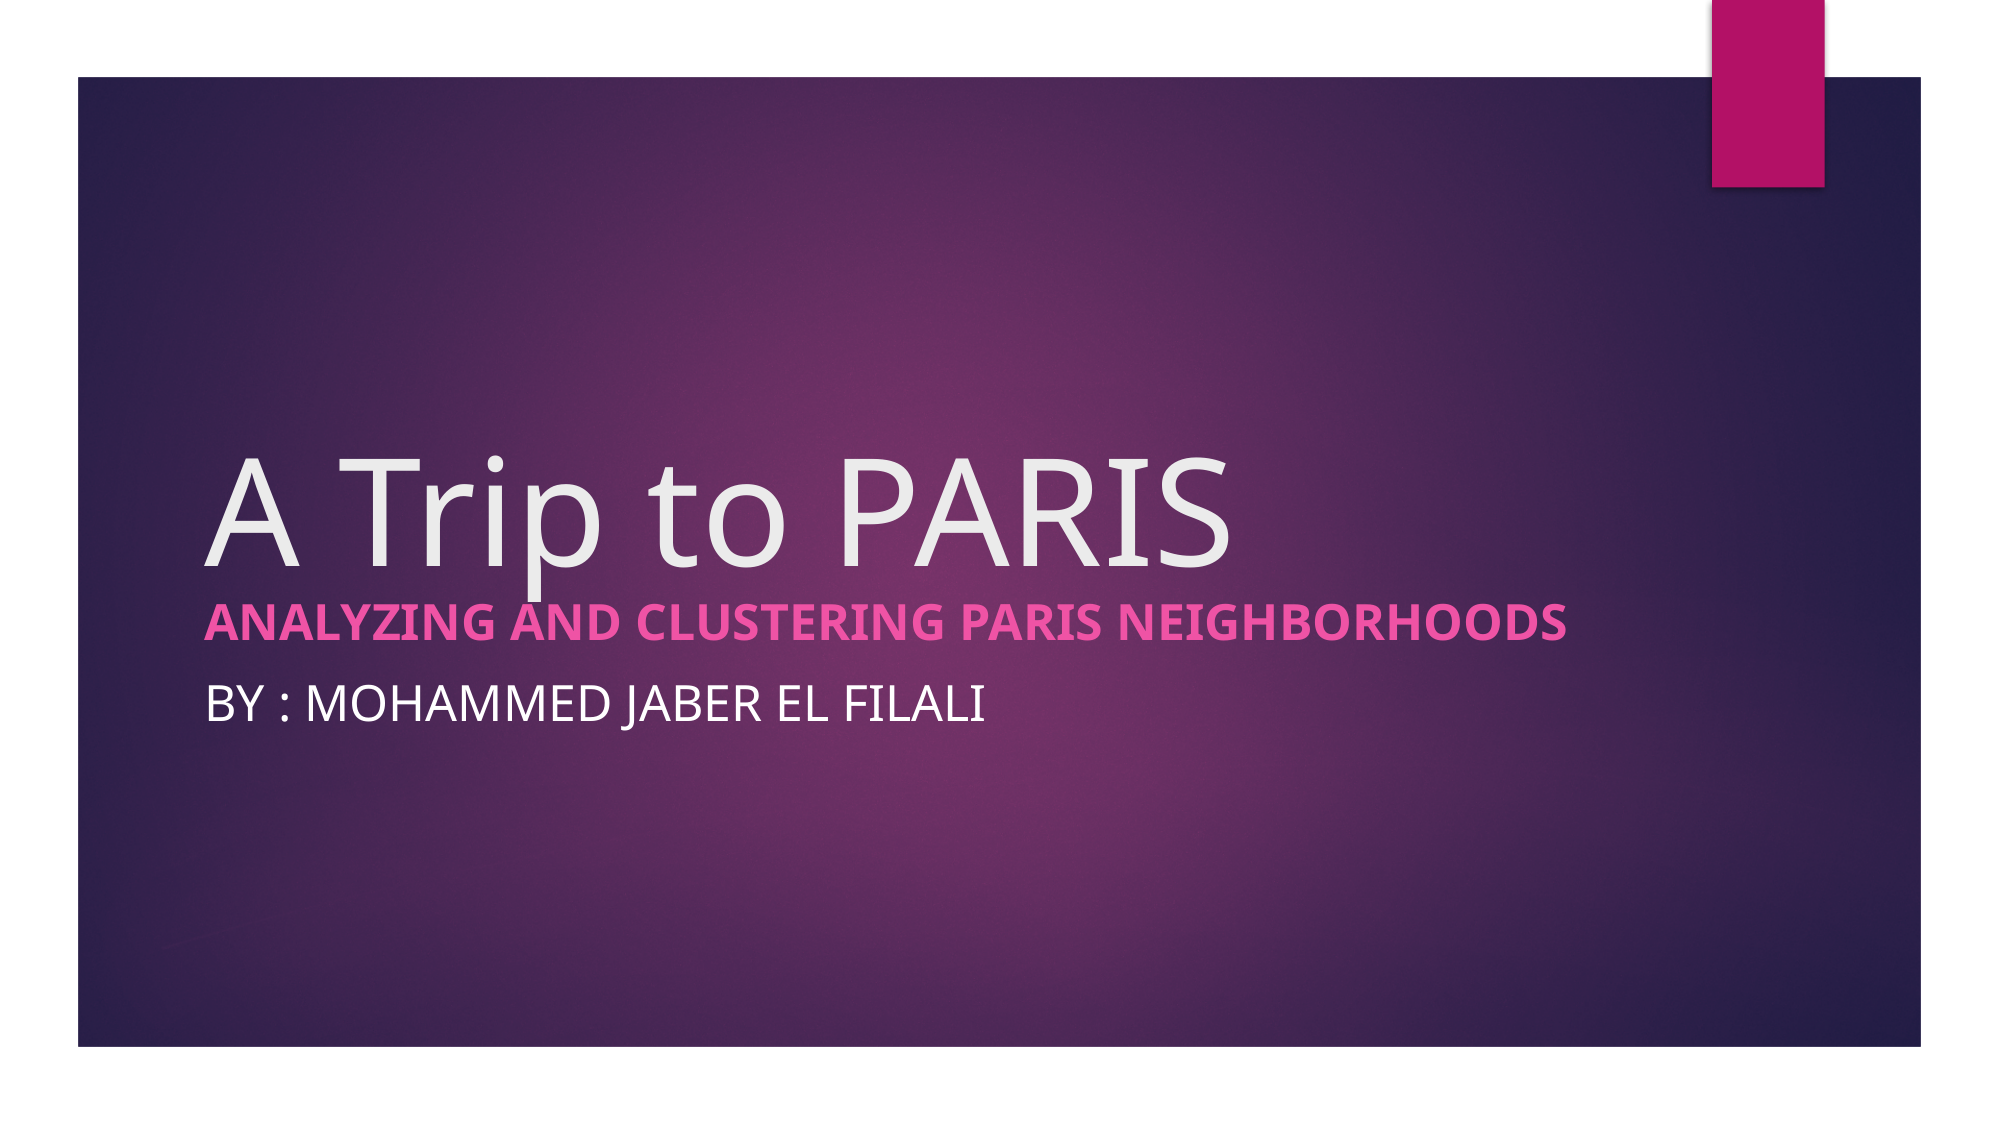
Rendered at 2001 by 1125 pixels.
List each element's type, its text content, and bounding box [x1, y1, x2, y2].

title A Trip to PARIS [189, 249, 1638, 583]
subtitle Analyzing and Clustering Paris Neighborhoods By : Mohammed Jaber EL FILALI [189, 583, 1638, 829]
